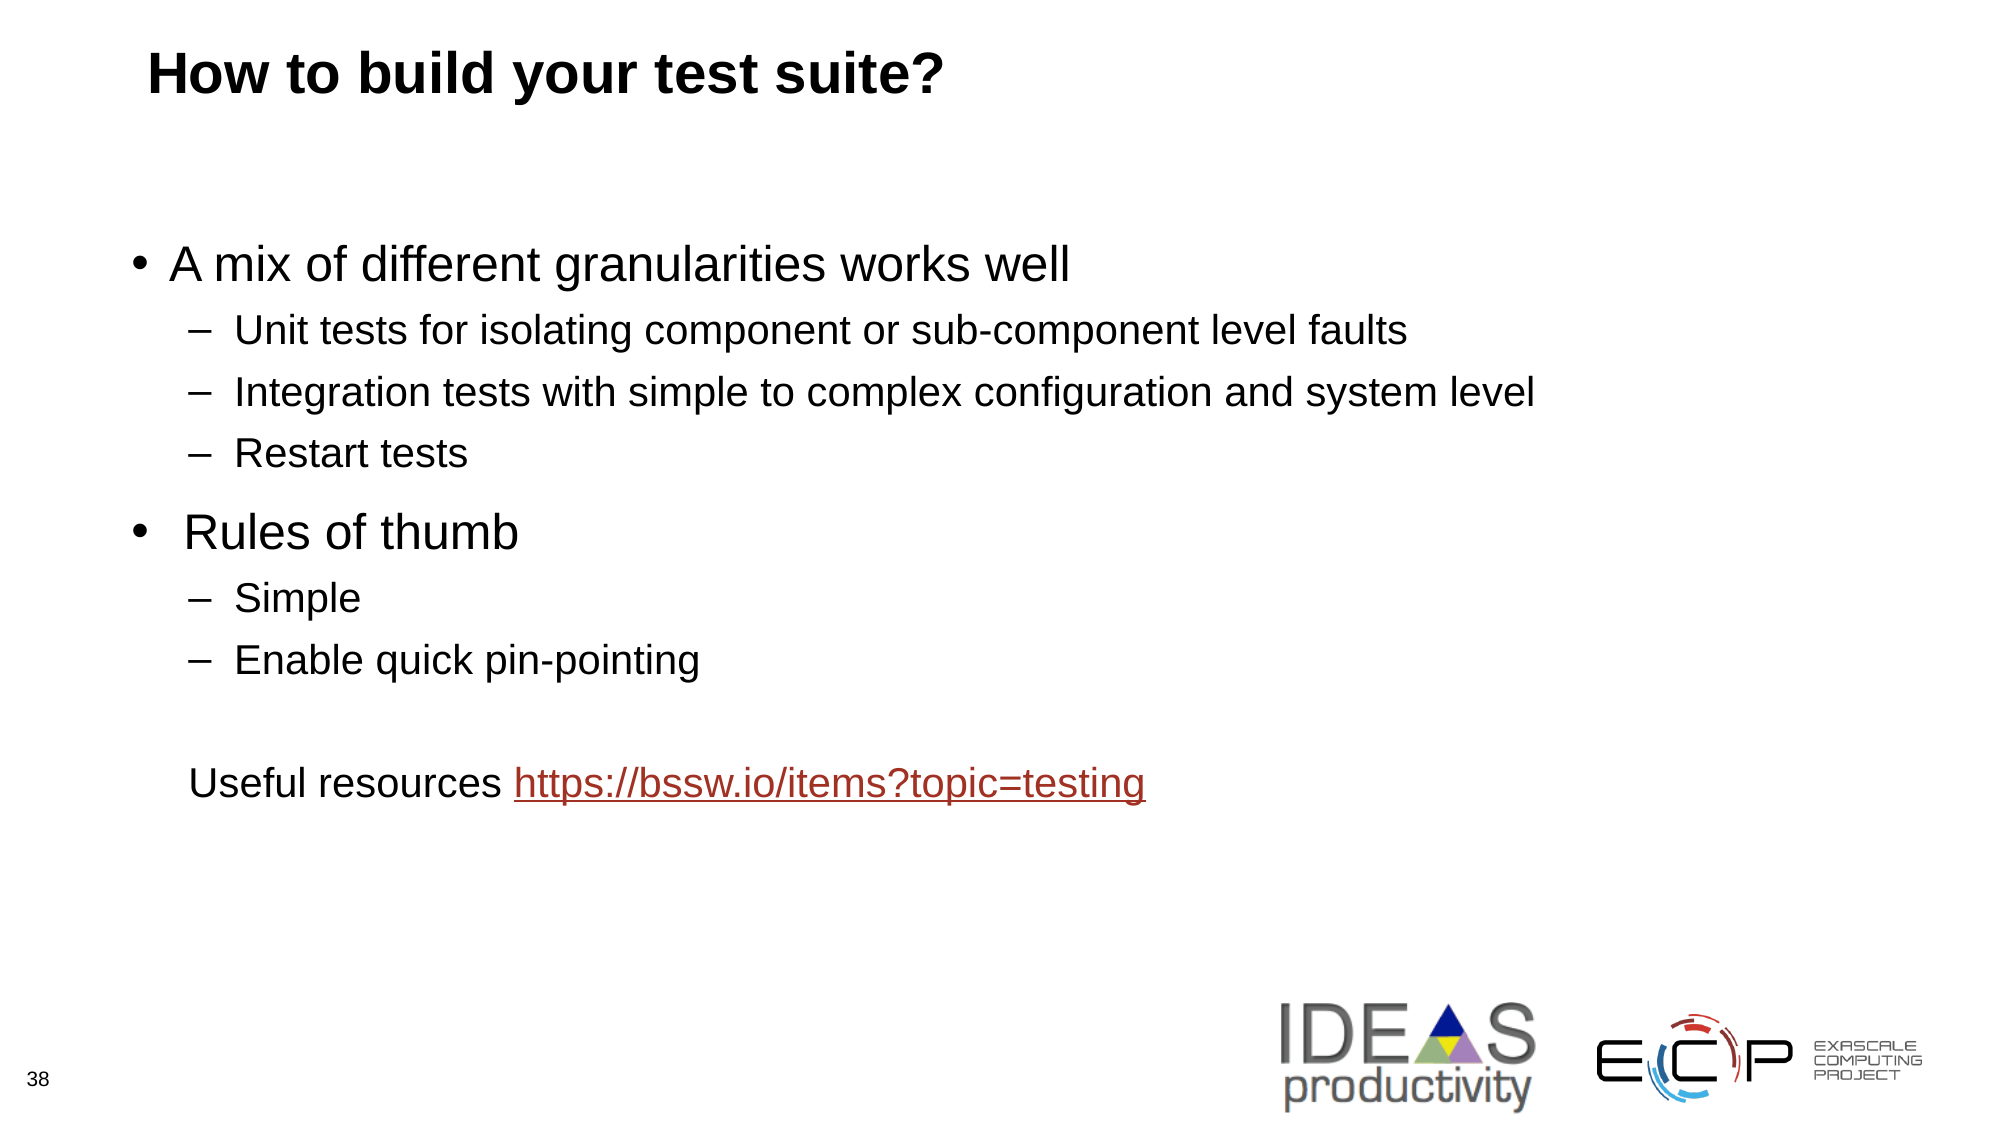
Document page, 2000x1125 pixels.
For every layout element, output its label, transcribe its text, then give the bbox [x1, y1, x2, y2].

list A mix of different granularities works well Unit tests for isolating component or sub-component level faults Integration tests with simple to complex configuration and system level Restart tests Rules of thumb Simple Enable quick pin-pointing Useful resources https://bssw.io/items?topic=testing [116, 230, 1982, 895]
picture [1597, 1014, 1922, 1103]
title How to build your test suite? [131, 38, 1482, 123]
picture [1280, 1002, 1537, 1114]
